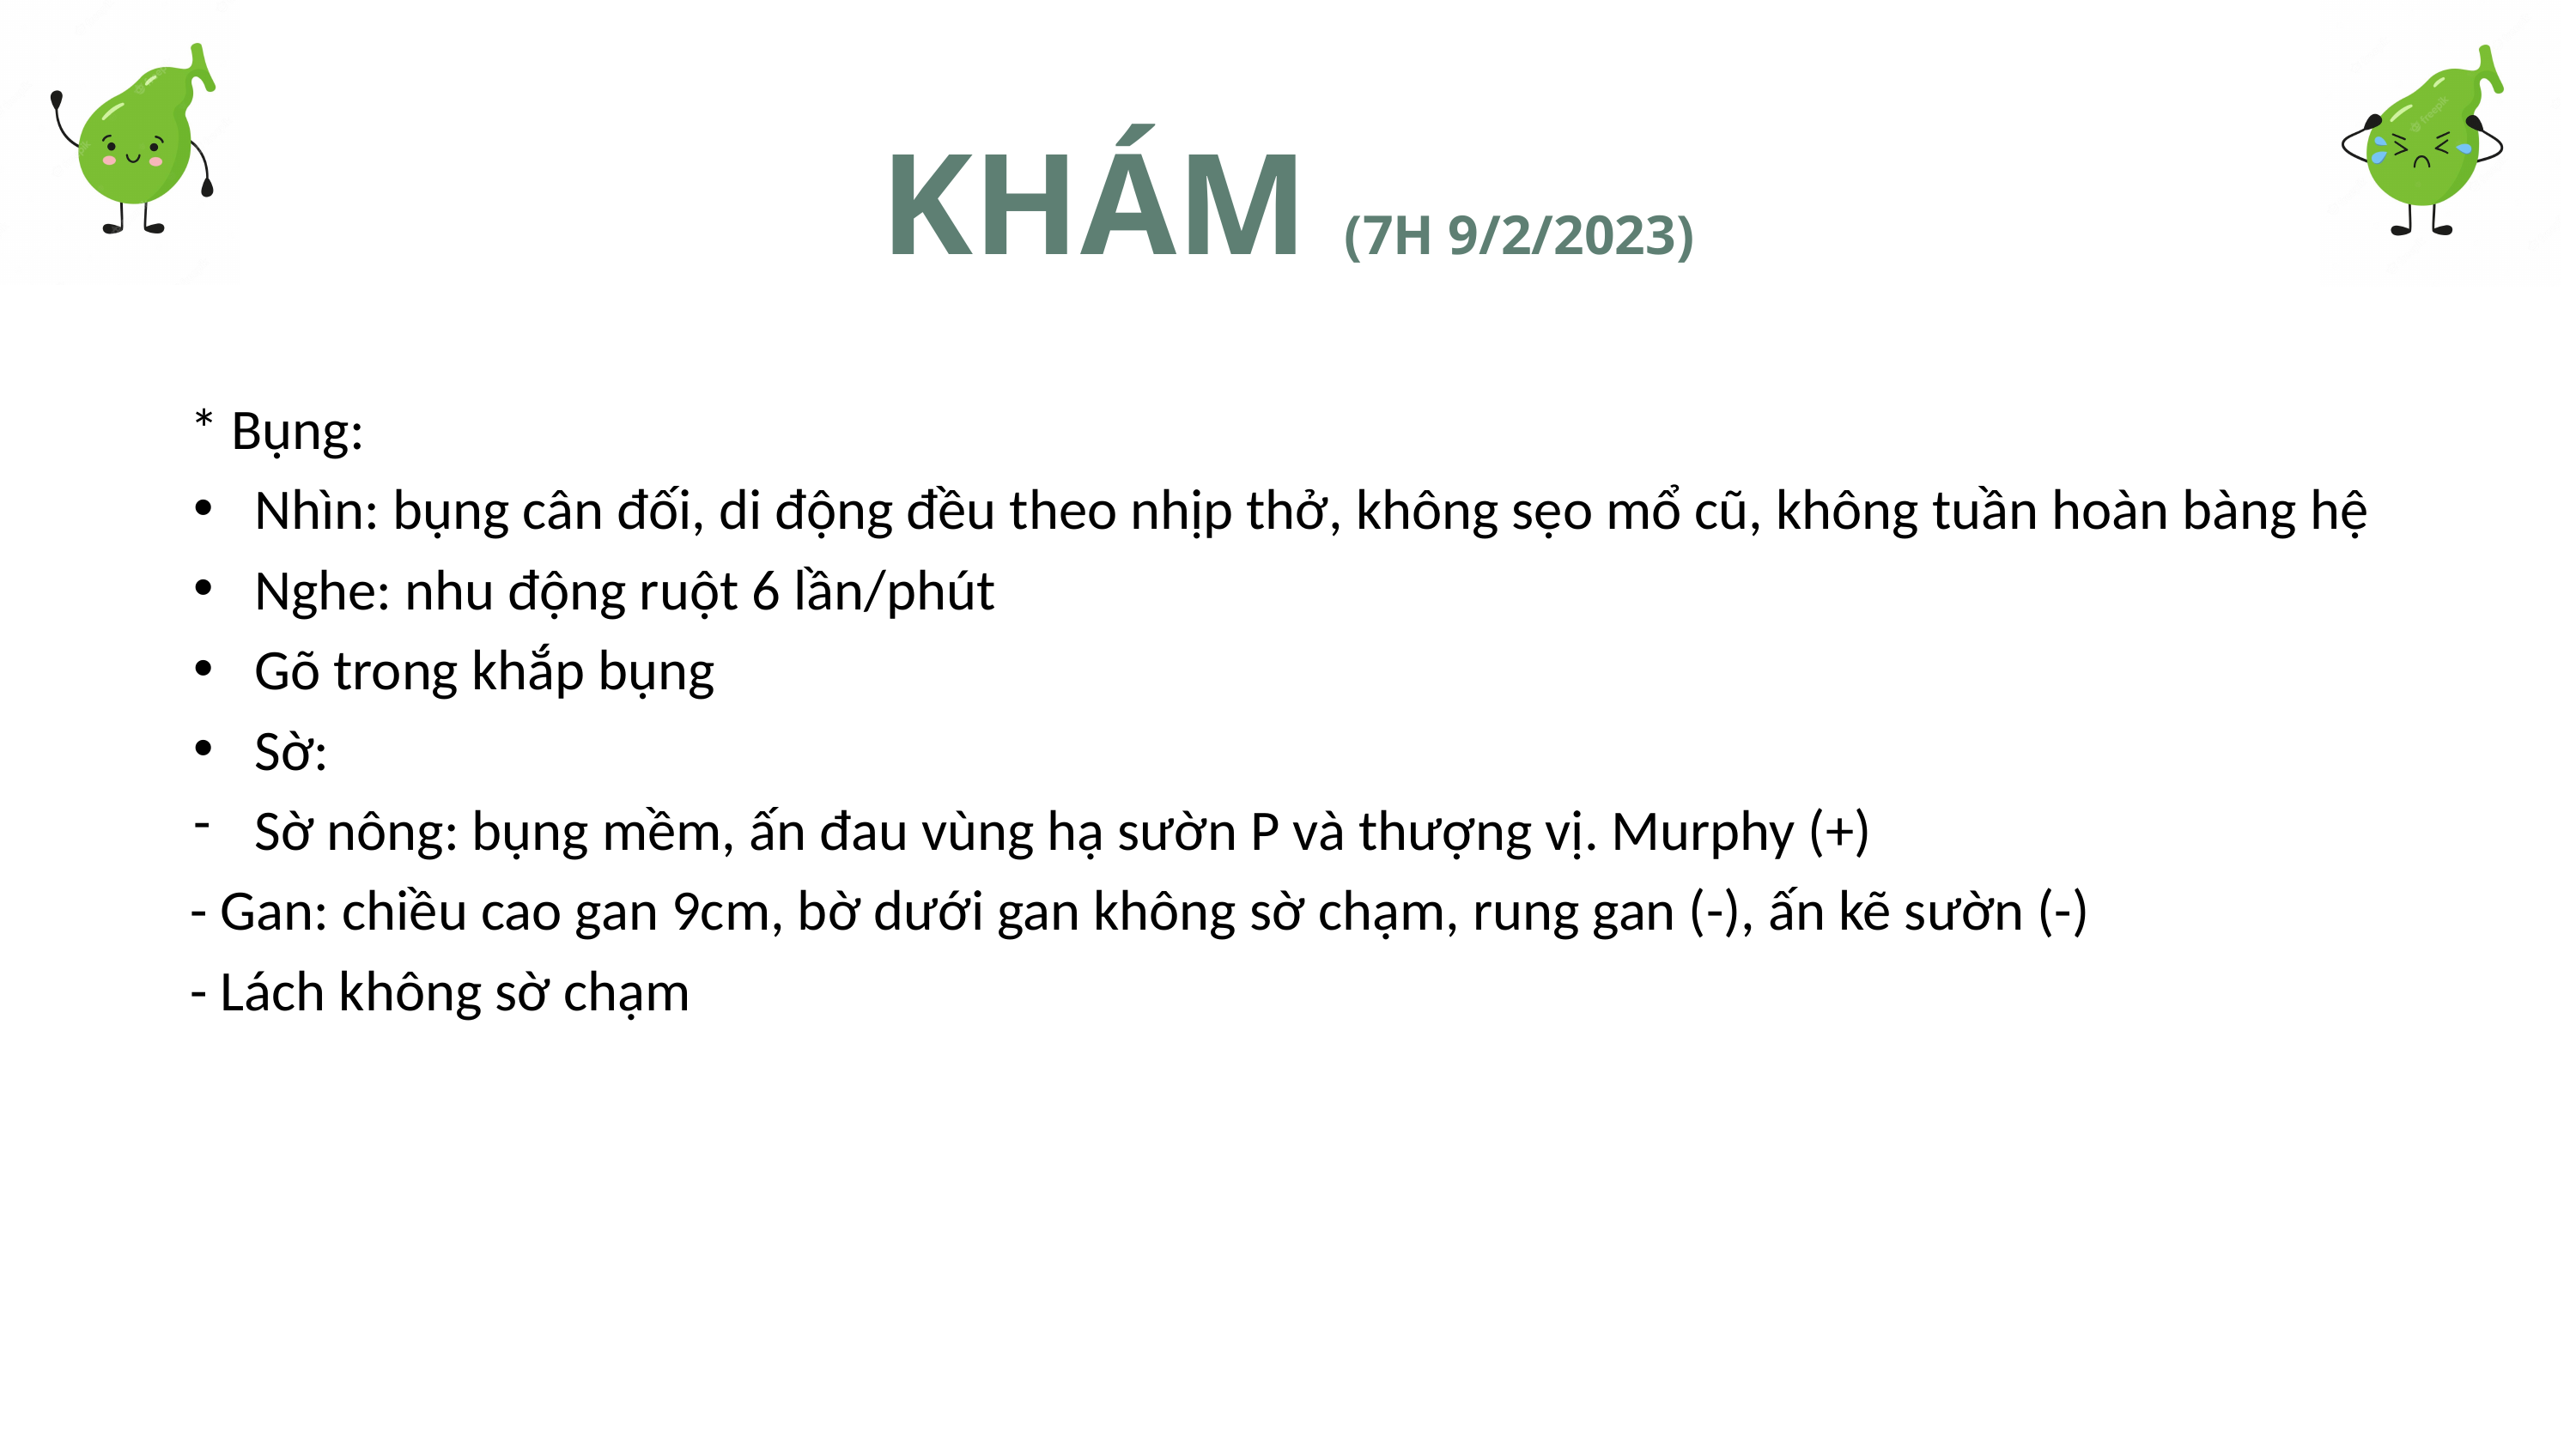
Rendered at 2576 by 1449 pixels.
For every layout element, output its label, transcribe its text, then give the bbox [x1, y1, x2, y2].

picture [0, 0, 240, 288]
list * Bụng: Nhìn: bụng cân đối, di động đều theo nhịp thở, không sẹo mổ cũ, không tuần hoàn bàng hệ Nghe: nhu động ruột 6 lần/phút Gõ trong khắp bụng Sờ: Sờ nông: bụng mềm, ấn đau vùng hạ sườn P và thượng vị. Murphy (+) - Gan: chiều cao gan 9cm, bờ dưới gan không sờ chạm, rung gan (-), ấn kẽ sườn (-) - Lách không sờ chạm [177, 385, 2478, 1305]
text_box KHÁM (7H 9/2/2023) [284, 101, 2292, 283]
picture [2320, 0, 2561, 288]
